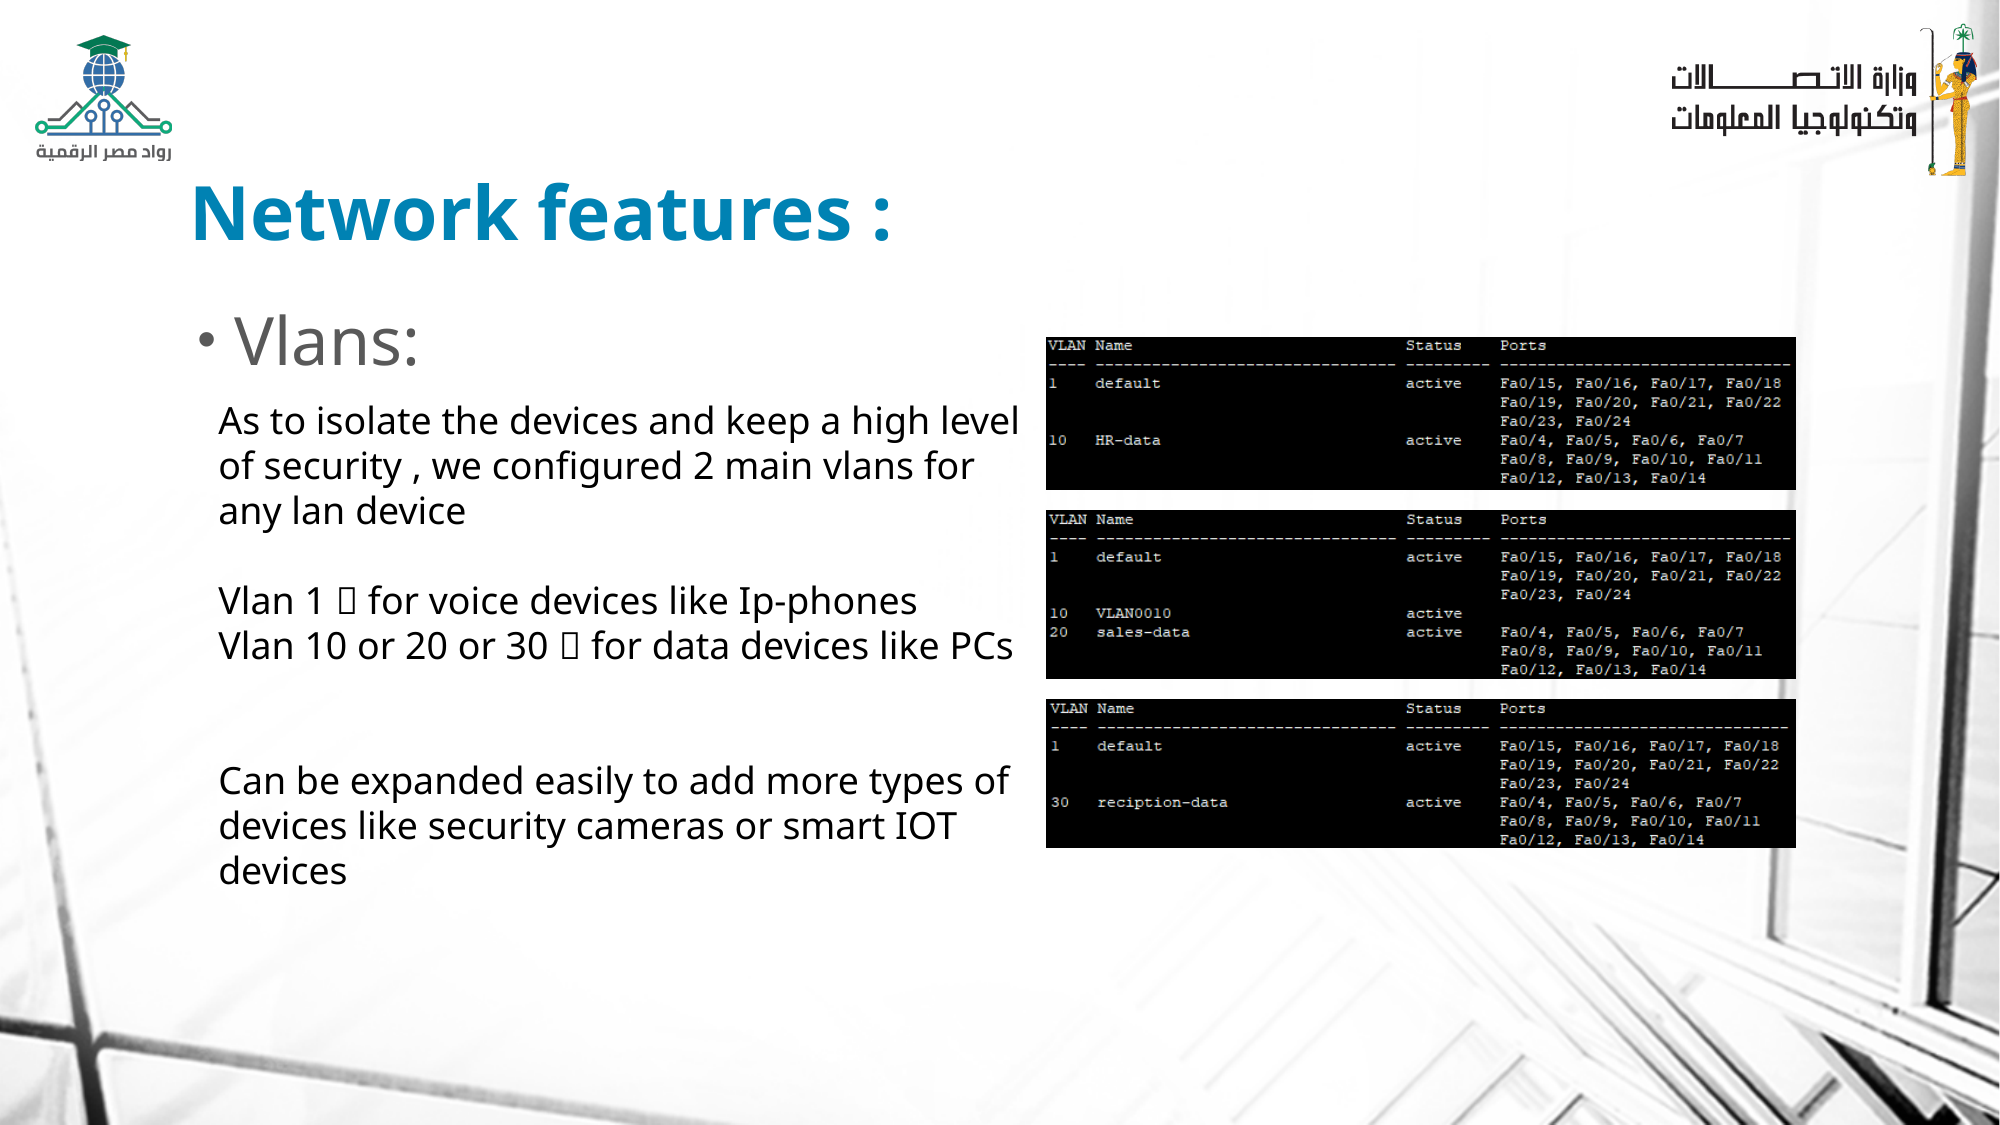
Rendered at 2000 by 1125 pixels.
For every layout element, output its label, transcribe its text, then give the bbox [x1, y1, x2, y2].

picture [0, 0, 2000, 1125]
title Network features : [174, 87, 1600, 263]
list Vlans: [174, 299, 445, 398]
text_box As to isolate the devices and keep a high level of security , we configured 2 main vlans for any lan device Vlan 1  for voice devices like Ip-phones Vlan 10 or 20 or 30  for data devices like PCs Can be expanded easily to add more types of devices like security cameras or smart IOT devices [203, 389, 1047, 900]
